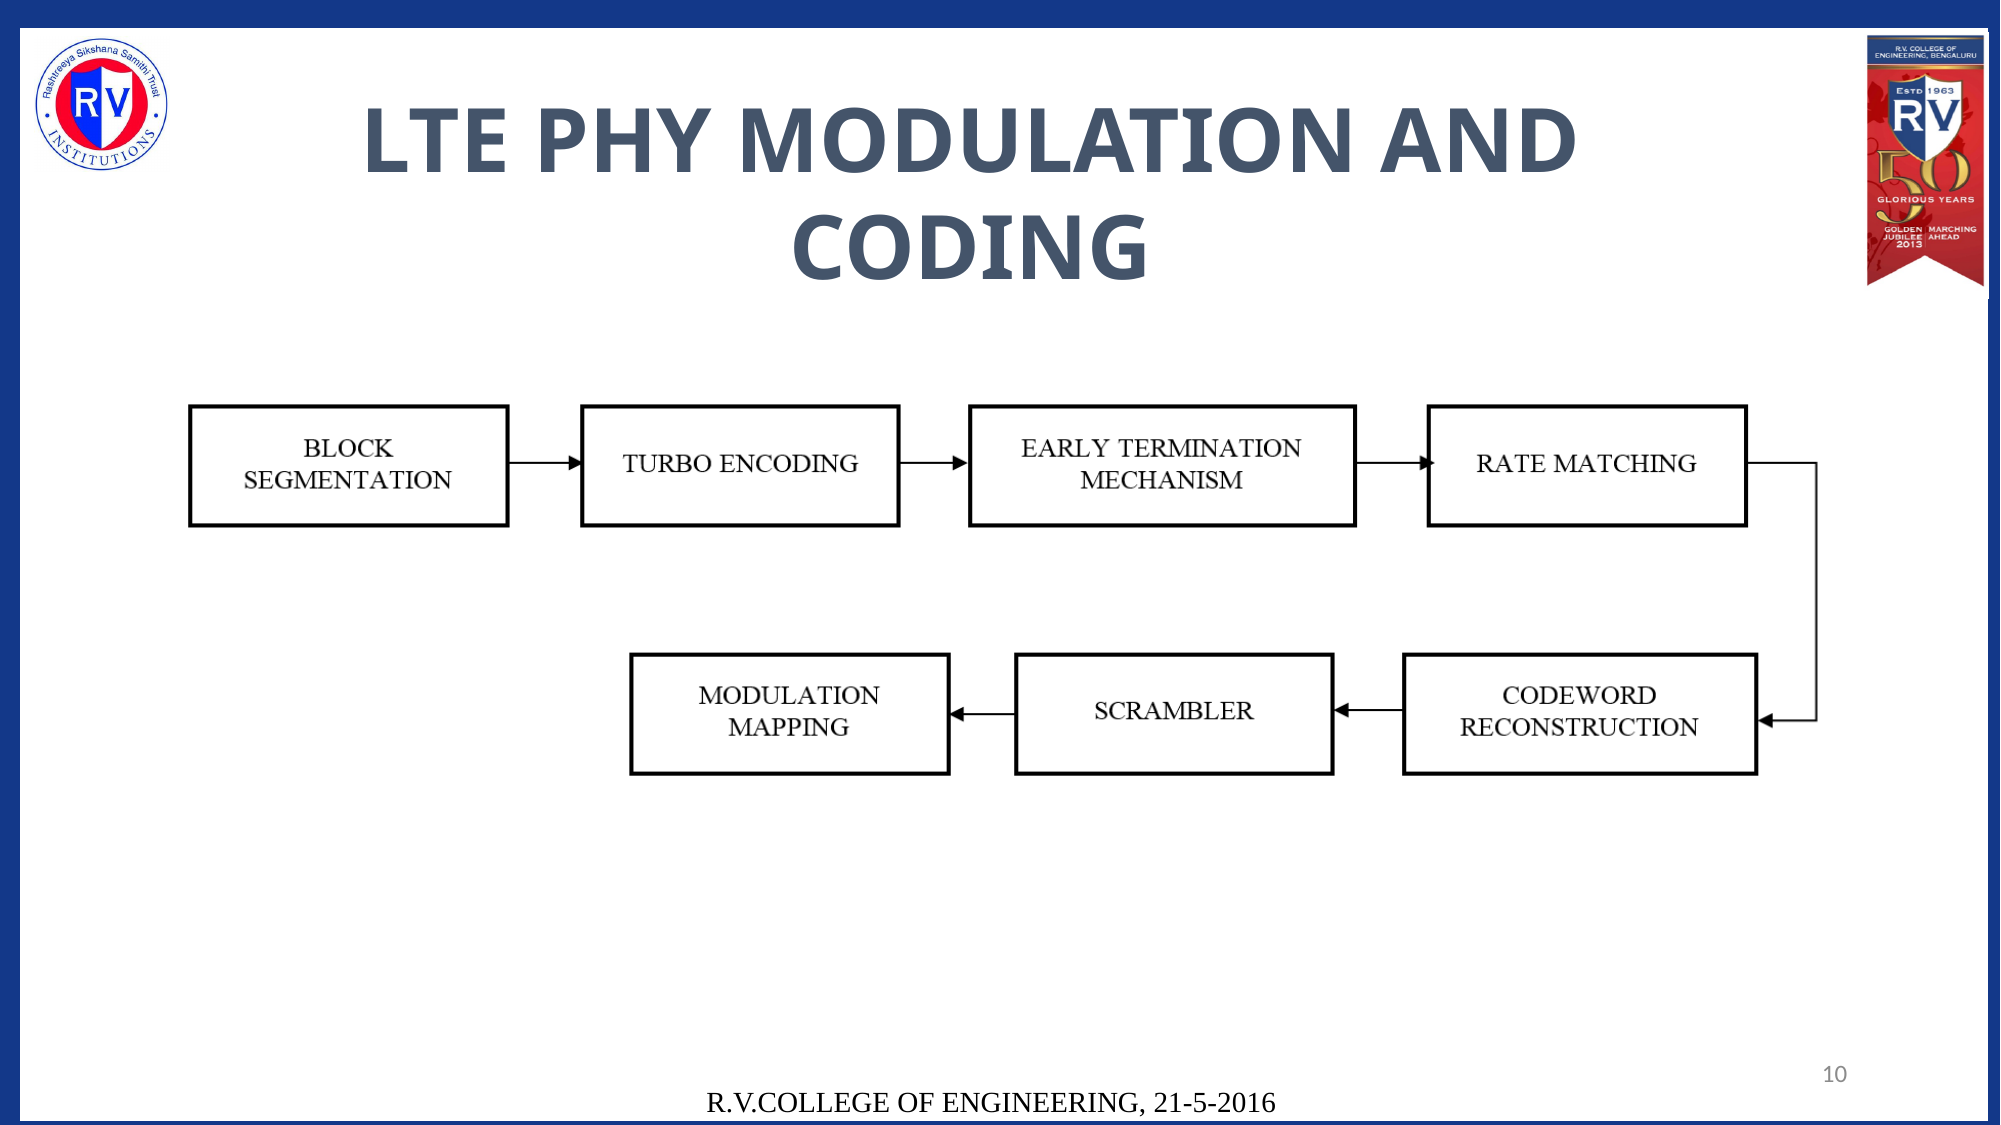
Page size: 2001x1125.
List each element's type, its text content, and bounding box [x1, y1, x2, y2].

picture [179, 388, 1830, 787]
slide_number 10 [1412, 1042, 1863, 1103]
text_box R.V.COLLEGE OF ENGINEERING, 21-5-2016 [691, 1075, 1487, 1125]
picture [34, 36, 170, 172]
picture [1863, 32, 1989, 299]
text_box [3, 11, 2000, 1125]
text_box LTE PHY MODULATION AND CODING [199, 76, 1743, 307]
